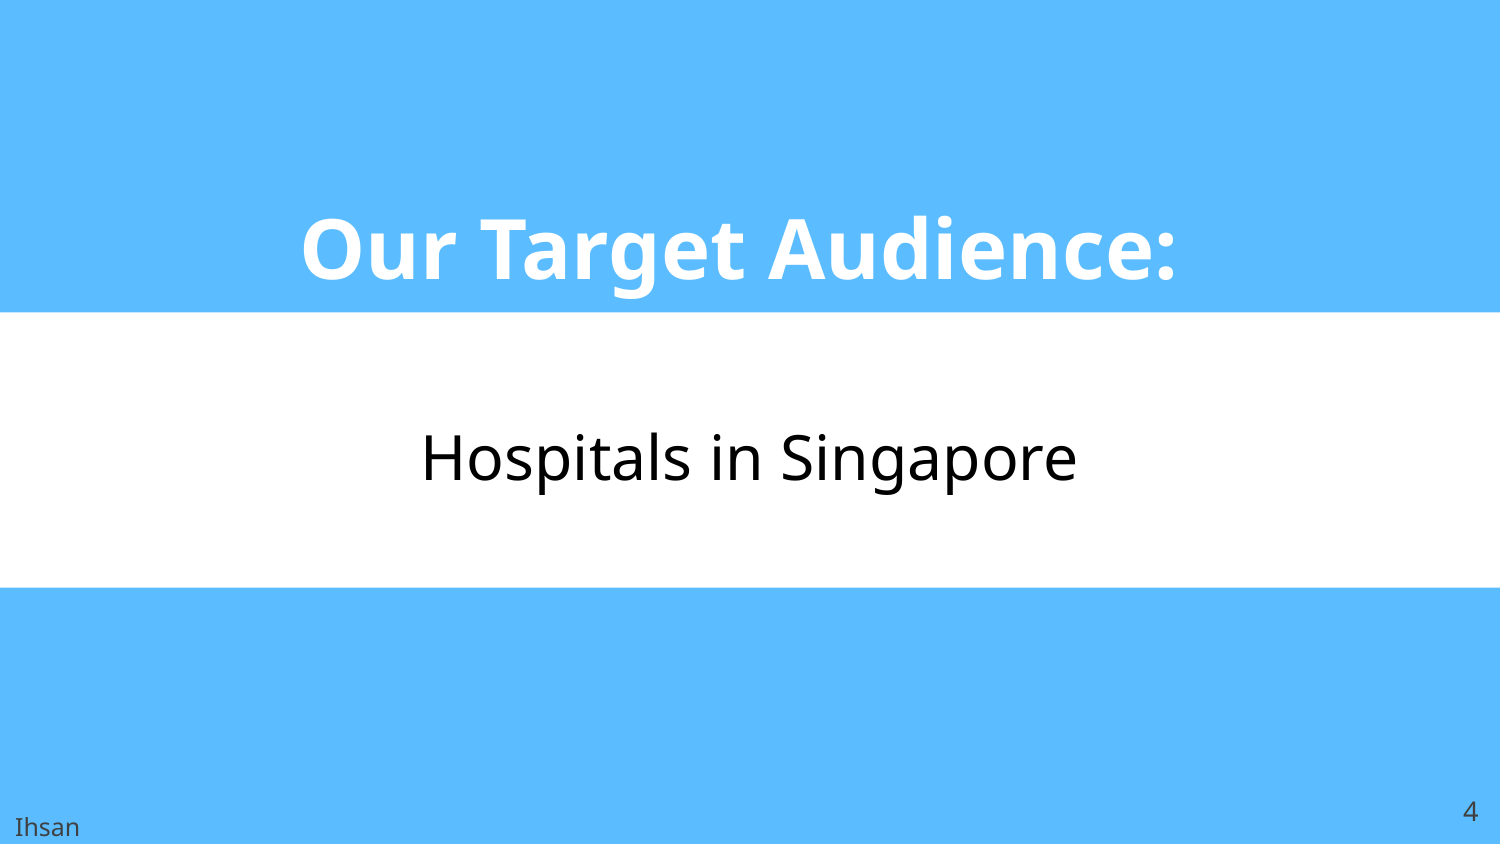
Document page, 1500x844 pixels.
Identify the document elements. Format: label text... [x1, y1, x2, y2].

subtitle Ihsan [0, 805, 419, 844]
text_box Our Target Audience: [234, 181, 1266, 312]
text_box Hospitals in Singapore [0, 312, 1500, 588]
slide_number 4 [1403, 779, 1494, 844]
